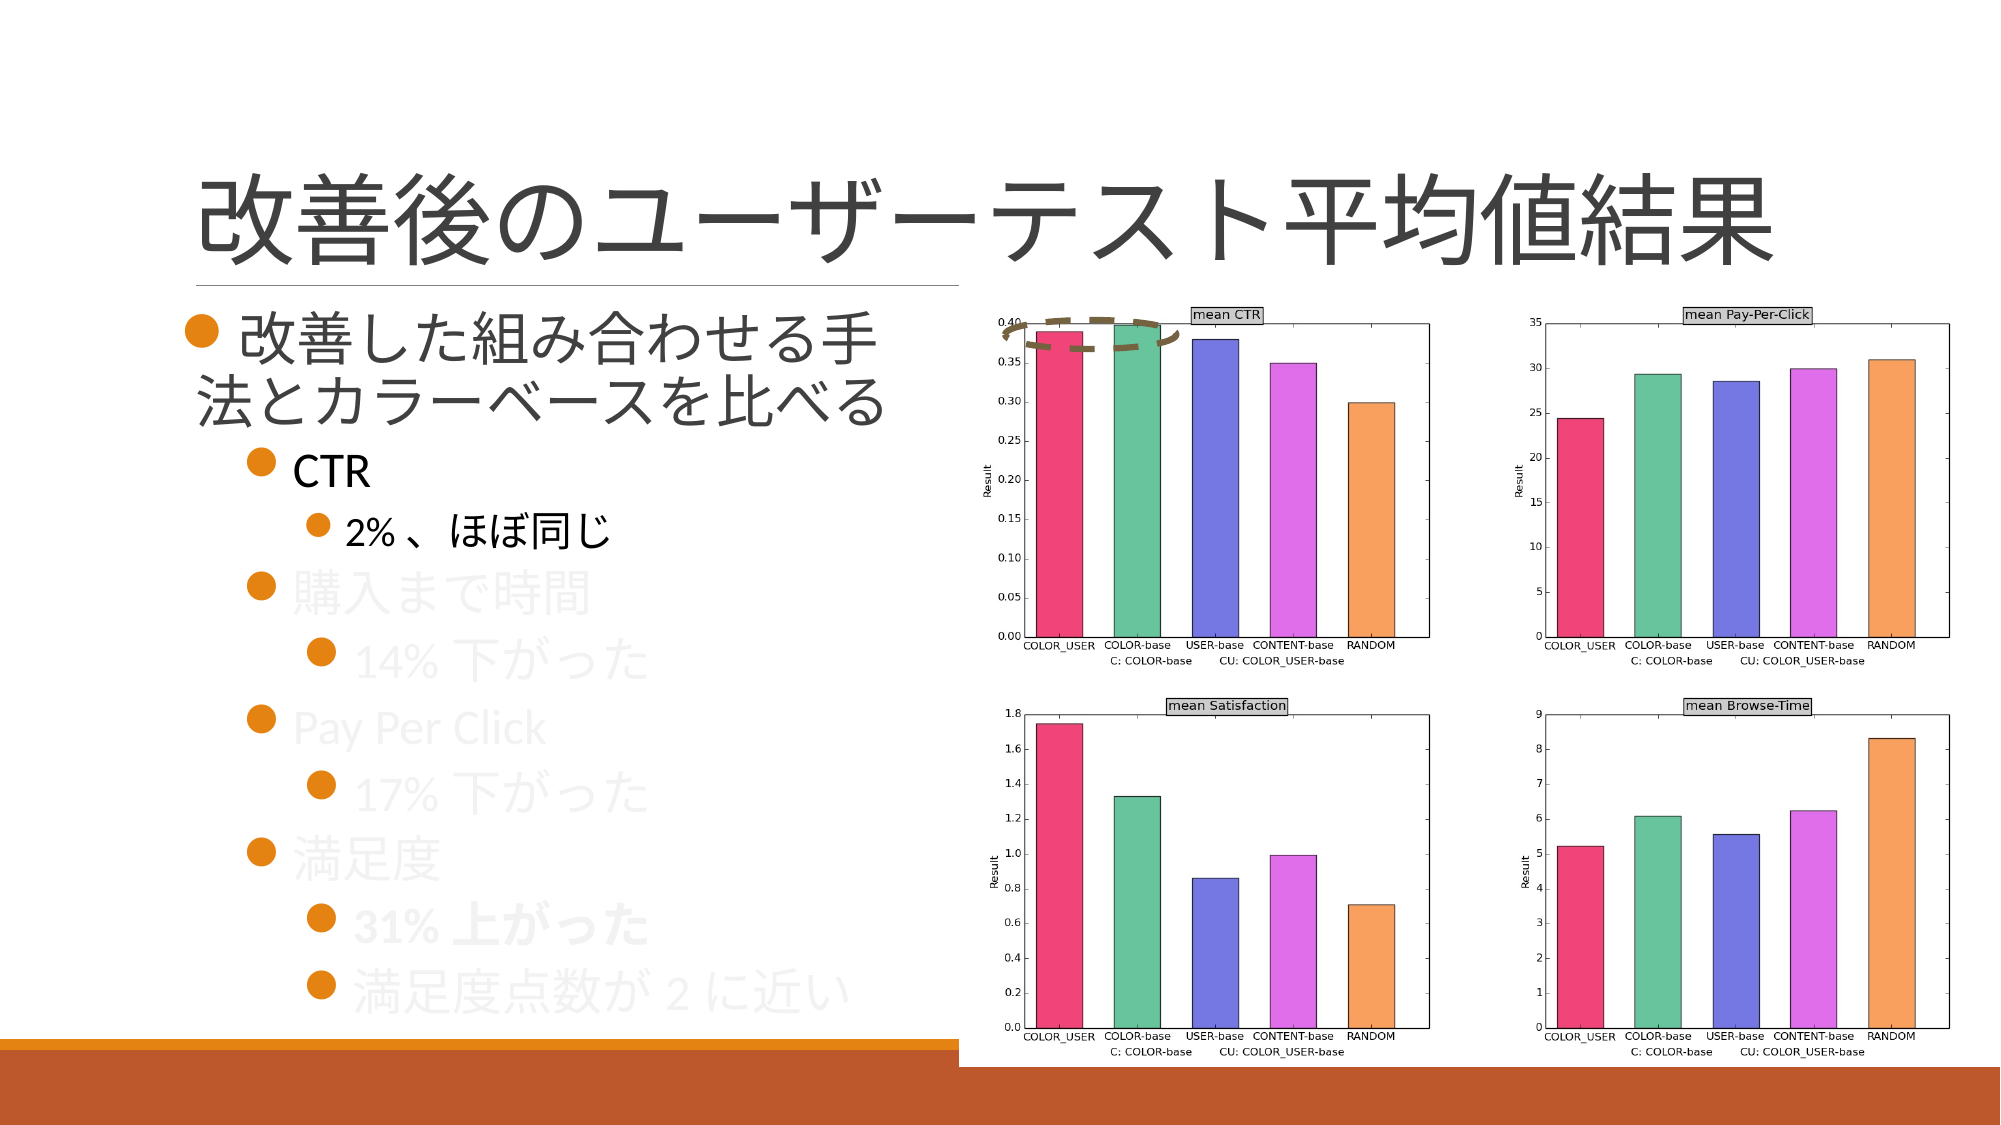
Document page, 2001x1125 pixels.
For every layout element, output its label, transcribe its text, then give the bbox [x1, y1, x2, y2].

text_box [958, 284, 2000, 1067]
title 改善後のユーザーテスト平均値結果 [180, 47, 1830, 285]
list 改善した組み合わせる手法とカラーベースを比べる CTR 2%、ほぼ同じ 購入まで時間 14%下がった Pay Per Click 17%下がった 満足度 31%上がった 満足度点数が2に近い [180, 302, 930, 1125]
